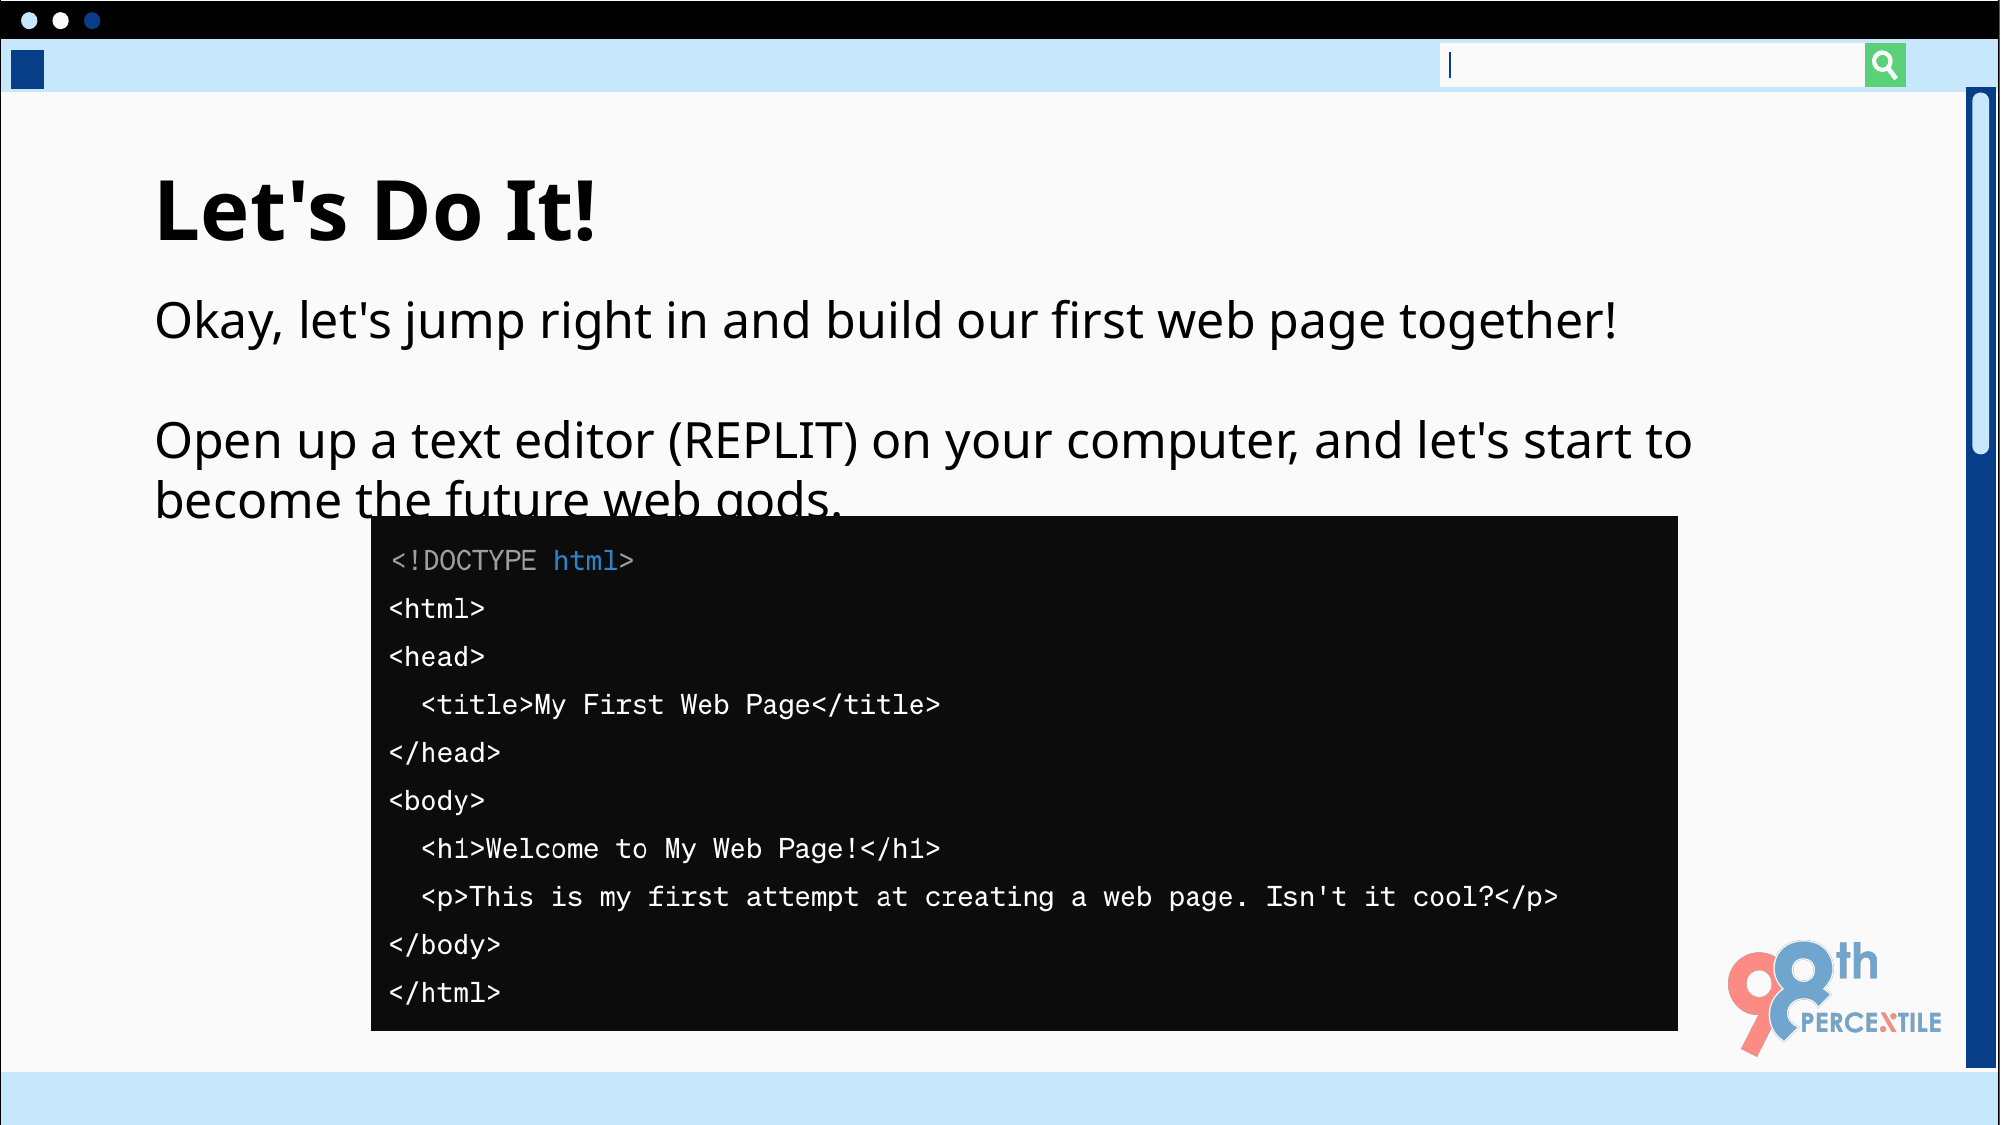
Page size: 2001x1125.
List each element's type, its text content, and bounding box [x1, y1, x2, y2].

text_box Okay, let's jump right in and build our first web page together! Open up a text editor (REPLIT) on your computer, and let's start to become the future web gods. [139, 280, 1911, 536]
picture [370, 516, 1678, 1031]
picture [1724, 938, 1944, 1061]
title Let's Do It! [139, 141, 2000, 307]
